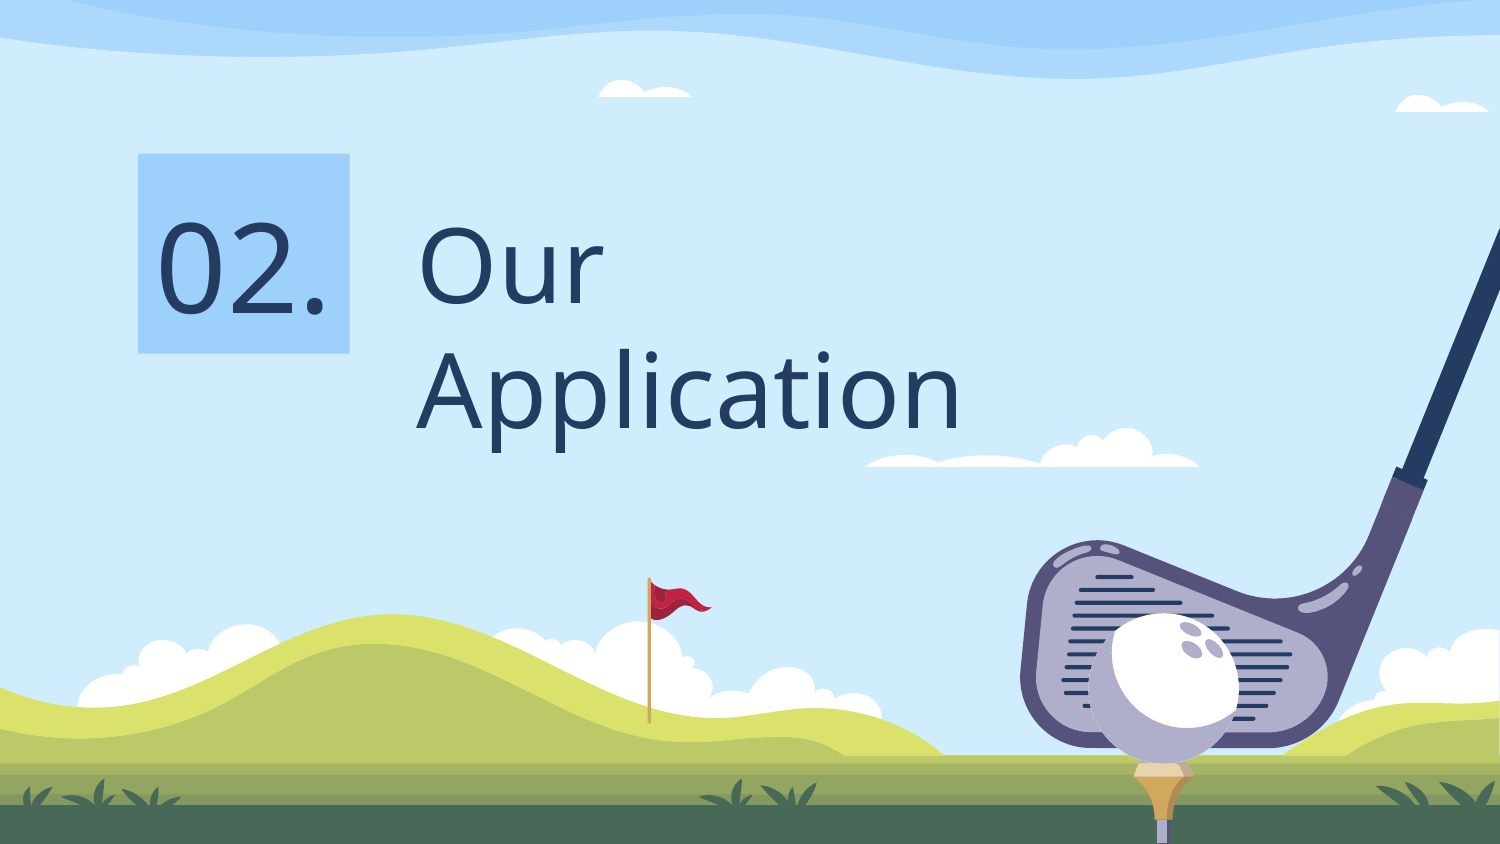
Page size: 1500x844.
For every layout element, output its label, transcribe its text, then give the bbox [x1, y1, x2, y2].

text_box [1395, 94, 1490, 112]
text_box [1019, 228, 1500, 749]
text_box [0, 613, 945, 756]
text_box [647, 577, 713, 724]
text_box [864, 454, 1014, 467]
text_box [598, 79, 693, 98]
title Our Application [401, 184, 1099, 323]
title 02. [138, 153, 350, 354]
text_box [1088, 612, 1240, 844]
